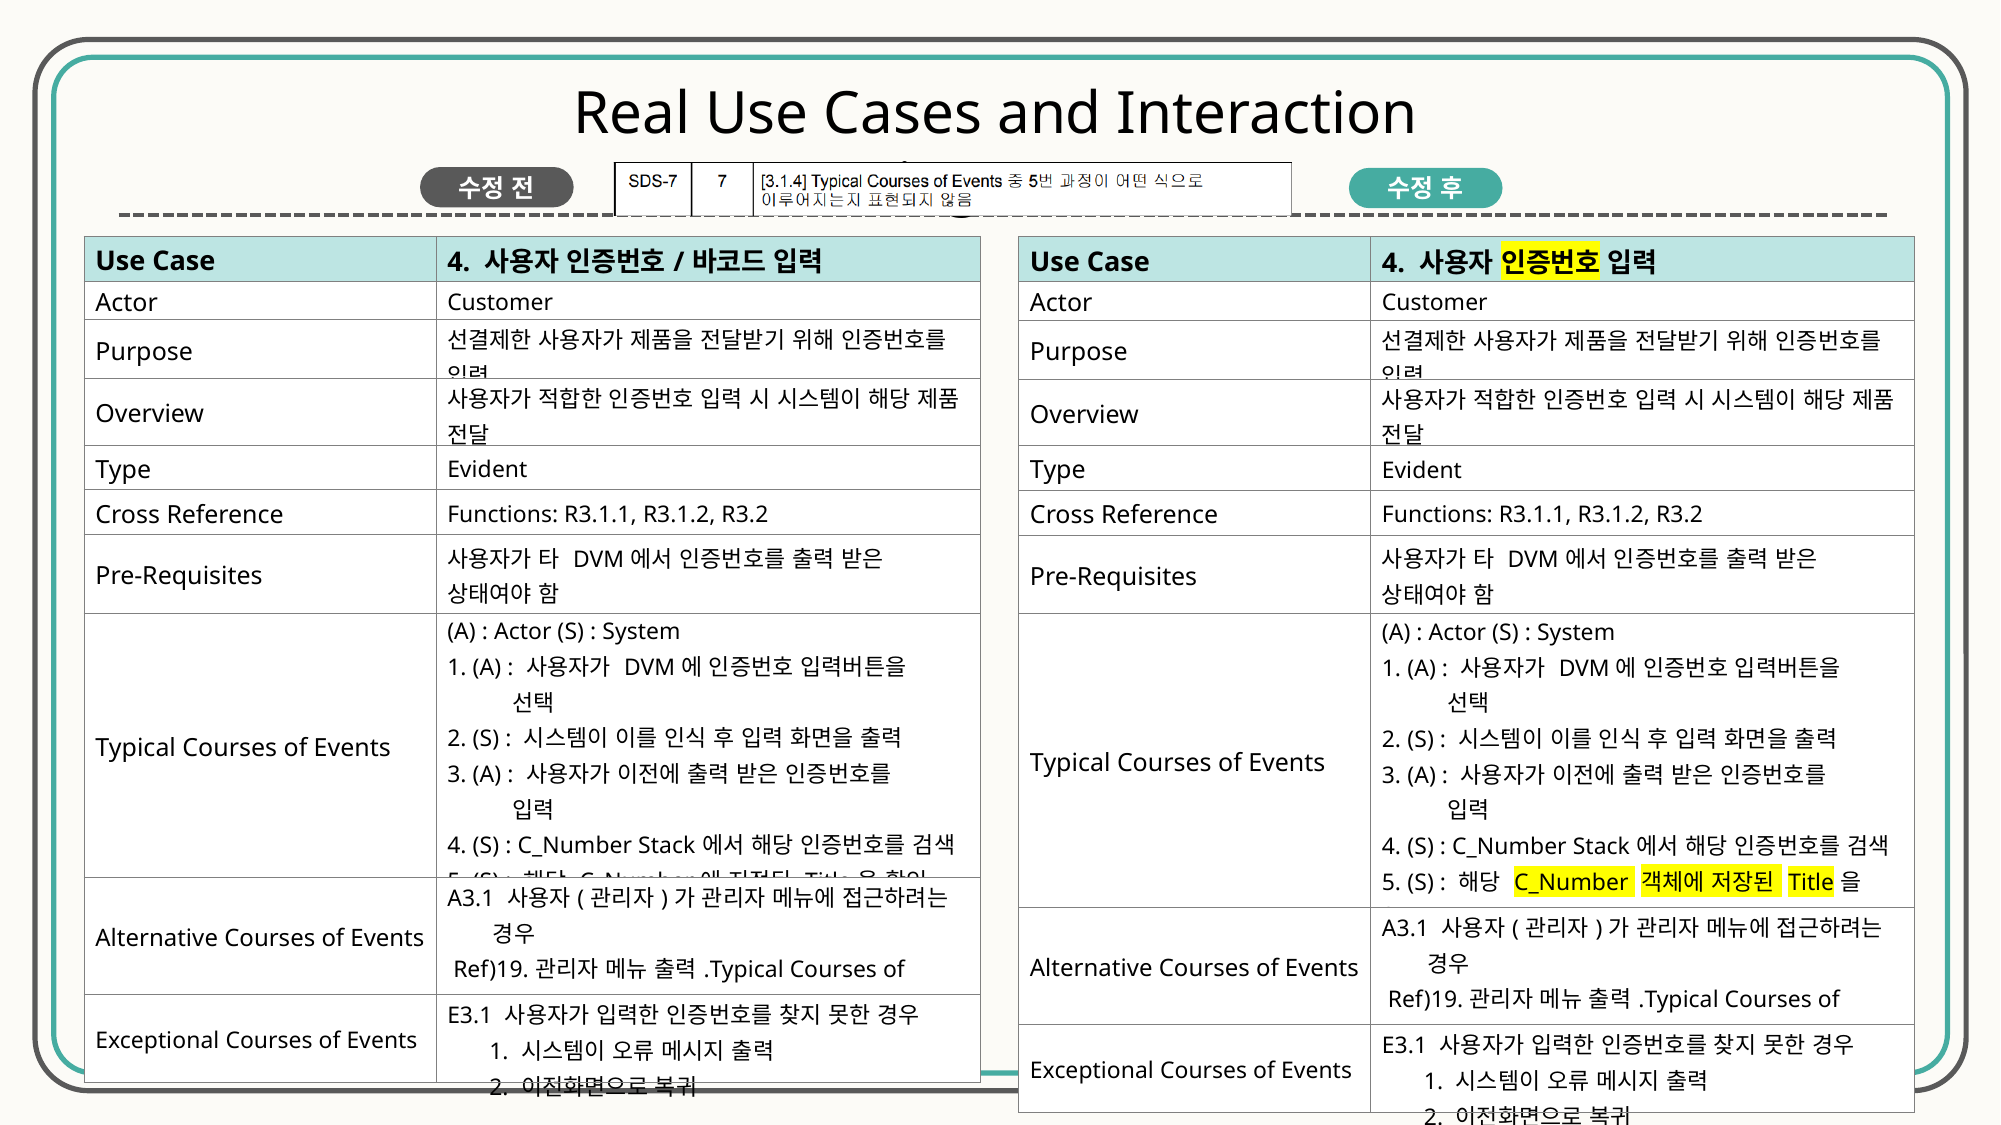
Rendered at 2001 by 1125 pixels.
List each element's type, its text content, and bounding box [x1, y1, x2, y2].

table_cell Purpose [85, 320, 436, 378]
table_cell Overview [1019, 380, 1370, 445]
table_cell Customer [1371, 282, 1914, 320]
table_cell 사용자가 타 DVM에서 인증번호를 출력 받은 상태여야 함 [437, 535, 980, 613]
table_cell Exceptional Courses of Events [85, 995, 436, 1082]
table_cell Pre-Requisites [85, 535, 436, 613]
table_cell Actor [1019, 282, 1370, 320]
table_cell Cross Reference [85, 490, 436, 534]
table_cell A3.1 사용자(관리자)가 관리자 메뉴에 접근하려는 경우 Ref)19.관리자 메뉴 출력.Typical Courses of Event [1371, 908, 1914, 1024]
text_box 수정 후 [1347, 166, 1504, 210]
table_cell Overview [85, 379, 436, 445]
text_box [118, 169, 2000, 275]
table_cell Cross Reference [1019, 491, 1370, 535]
table_cell Evident [437, 446, 980, 489]
table_cell Exceptional Courses of Events [1019, 1025, 1370, 1112]
table_header 4. 사용자 인증번호 입력 [1371, 237, 1914, 281]
table_cell A3.1 사용자(관리자)가 관리자 메뉴에 접근하려는 경우 Ref)19.관리자 메뉴 출력.Typical Courses of Event [437, 878, 980, 994]
table_cell Type [1019, 446, 1370, 490]
table_cell Functions: R3.1.1, R3.1.2, R3.2 [437, 490, 980, 534]
table_cell 사용자가 적합한 인증번호 입력 시 시스템이 해당 제품 전달 [1371, 380, 1914, 445]
table_cell Pre-Requisites [1019, 536, 1370, 613]
table_cell Actor [85, 282, 436, 319]
table_cell Customer [437, 282, 980, 319]
table_header 4. 사용자 인증번호/바코드 입력 [437, 237, 980, 281]
table_cell 선결제한 사용자가 제품을 전달받기 위해 인증번호를 입력 [1371, 321, 1914, 379]
text_box Real Use Cases and Interaction Diagrams [410, 58, 1564, 169]
picture [613, 162, 1292, 216]
table_cell Evident [1371, 446, 1914, 490]
table_cell Type [85, 446, 436, 489]
table_cell 선결제한 사용자가 제품을 전달받기 위해 인증번호를 입력 [437, 320, 980, 378]
table_header Use Case [85, 237, 436, 281]
table_cell 사용자가 적합한 인증번호 입력 시 시스템이 해당 제품 전달 [437, 379, 980, 445]
table_cell E3.1 사용자가 입력한 인증번호를 찾지 못한 경우 1. 시스템이 오류 메시지 출력 2. 이전화면으로 복귀 [1371, 1025, 1914, 1112]
table_header Use Case [1019, 237, 1370, 281]
text_box [33, 38, 1968, 1092]
text_box 수정 전 [419, 165, 575, 209]
table_cell Typical Courses of Events [85, 614, 436, 877]
table_cell Alternative Courses of Events [85, 878, 436, 994]
table_cell Purpose [1019, 321, 1370, 379]
table_cell Functions: R3.1.1, R3.1.2, R3.2 [1371, 491, 1914, 535]
table_cell (A) : Actor (S) : System 1. (A) : 사용자가 DVM에 인증번호 입력버튼을 선택 2. (S) : 시스템이 이를 인식 후 입력 화면을 출력 3. (A) : 사용자가 이전에 출력 받은 인증번호를 입력 4. (S) : C_Number Stack에서 해당 인증번호를 검색 5. (S) : 해당 C_Number 객체에 저장된 Title을 확인 6. (S) : 인증번호에 따른 제품을 전달 [1371, 614, 1914, 907]
table_cell E3.1 사용자가 입력한 인증번호를 찾지 못한 경우 1. 시스템이 오류 메시지 출력 2. 이전화면으로 복귀 [437, 995, 980, 1082]
table_cell Typical Courses of Events [1019, 614, 1370, 907]
table_cell (A) : Actor (S) : System 1. (A) : 사용자가 DVM에 인증번호 입력버튼을 선택 2. (S) : 시스템이 이를 인식 후 입력 화면을 출력 3. (A) : 사용자가 이전에 출력 받은 인증번호를 입력 4. (S) : C_Number Stack에서 해당 인증번호를 검색 5. (S) : 해당 C_Number에 지정된 Title을 확인 6. (S) : 인증번호에 따른 제품을 전달 [437, 614, 980, 877]
table_cell 사용자가 타 DVM에서 인증번호를 출력 받은 상태여야 함 [1371, 536, 1914, 613]
table_cell Alternative Courses of Events [1019, 908, 1370, 1024]
